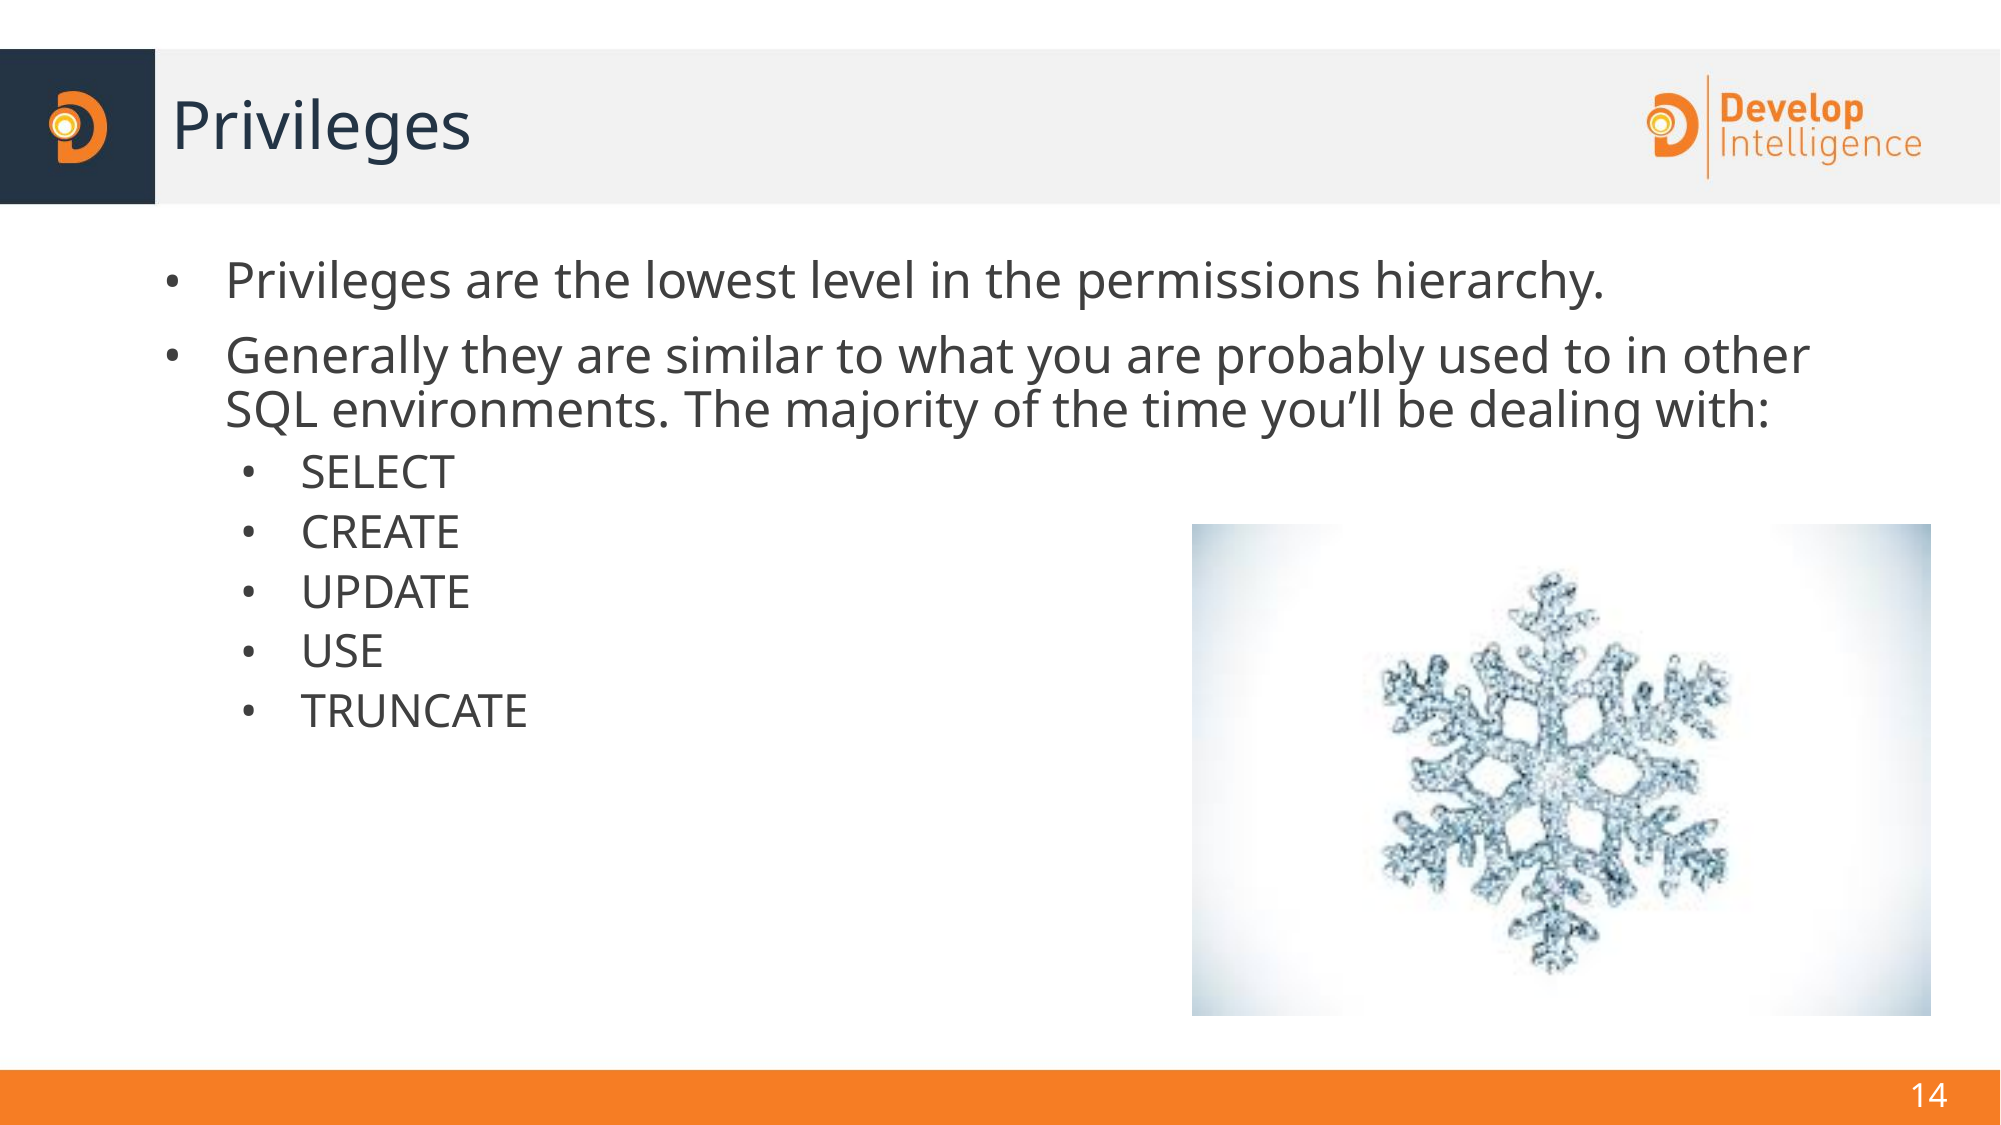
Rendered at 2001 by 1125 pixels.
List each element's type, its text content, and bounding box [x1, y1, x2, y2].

slide_number 14 [1860, 1072, 1998, 1122]
title Privileges [156, 53, 1999, 203]
picture [0, 0, 2001, 1125]
list Privileges are the lowest level in the permissions hierarchy. Generally they are similar to what you are probably used to in other SQL environments. The majority of the time you’ll be dealing with: SELECT CREATE UPDATE USE TRUNCATE [135, 248, 1861, 1016]
